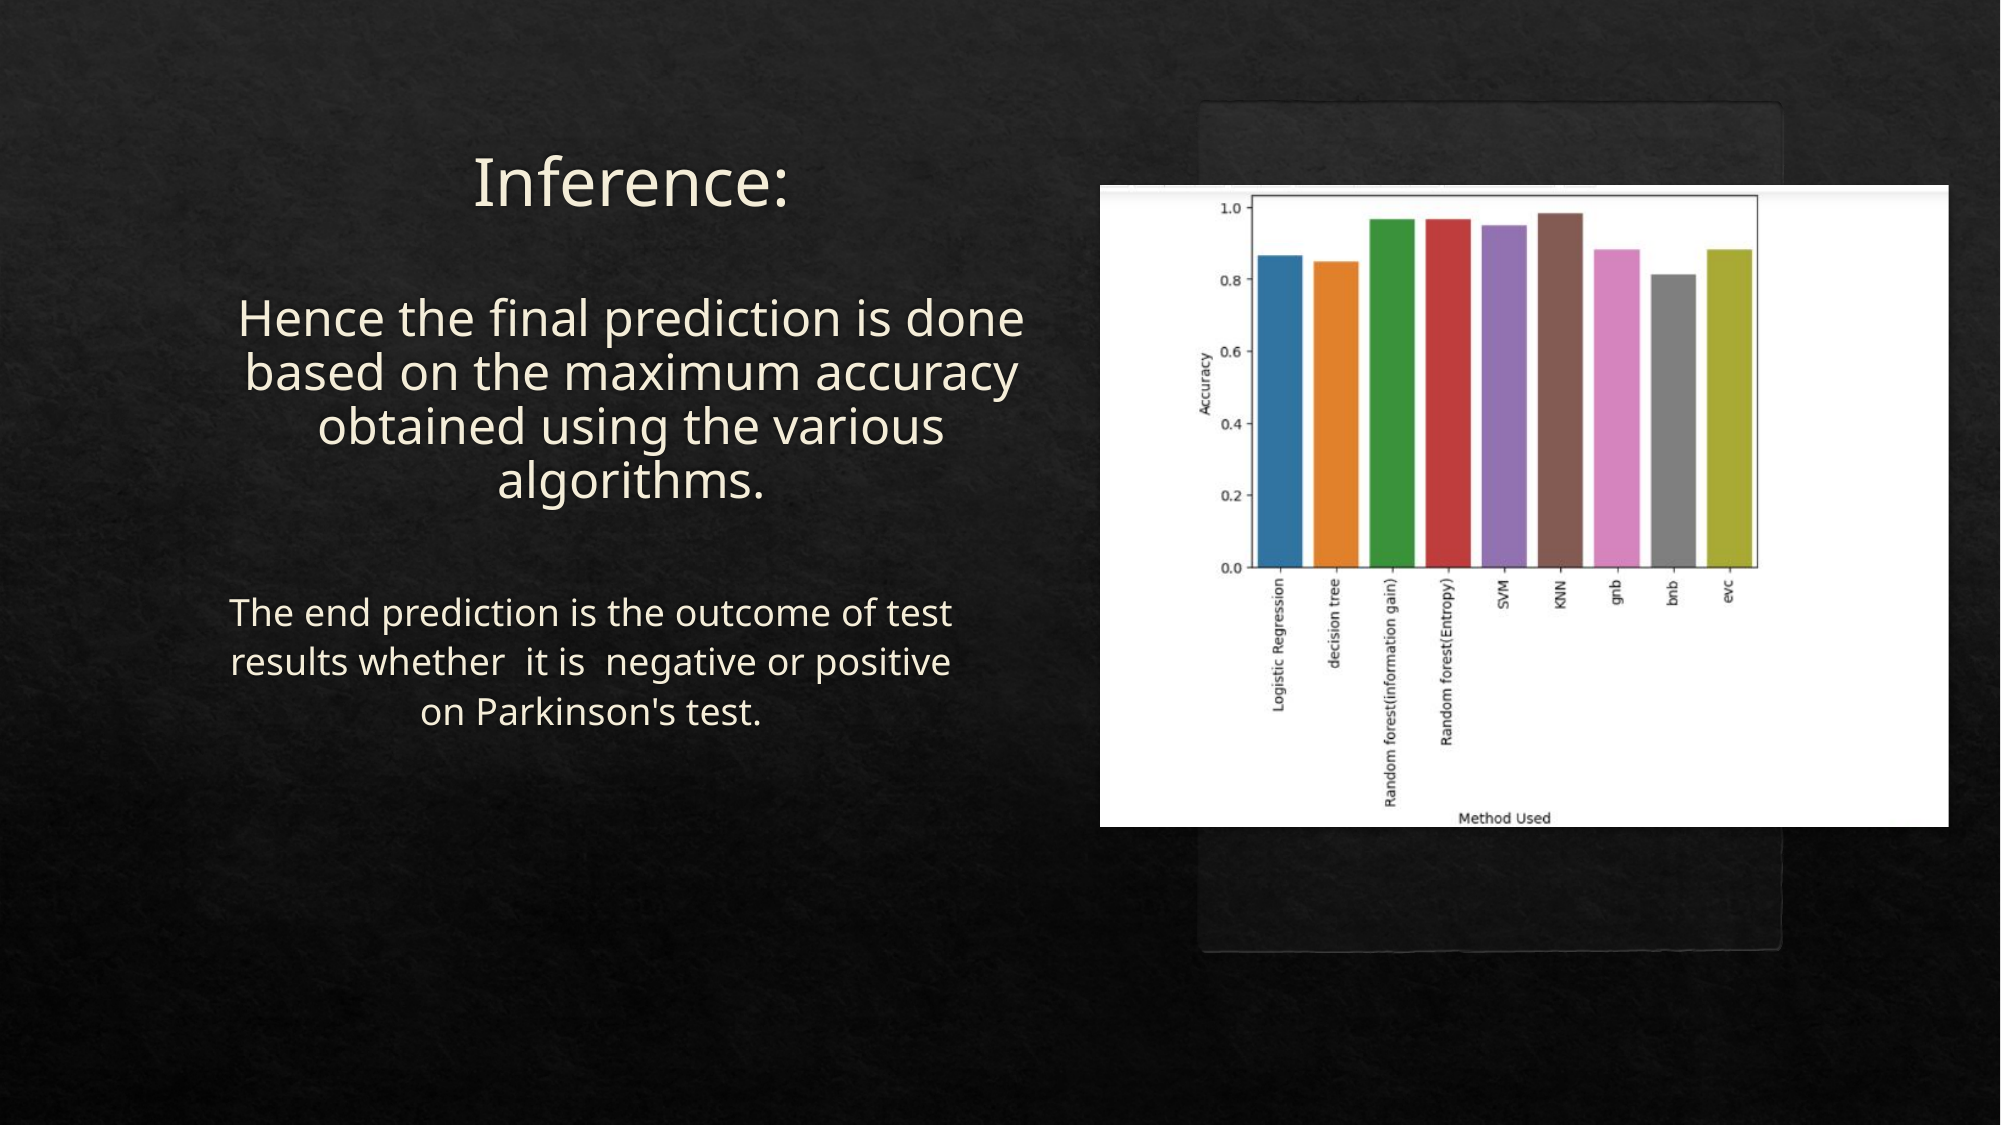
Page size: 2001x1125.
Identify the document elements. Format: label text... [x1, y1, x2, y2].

list The end prediction is the outcome of test results whether it is negative or positive on Parkinson's test. [207, 576, 976, 772]
picture [1099, 99, 1949, 954]
title Inference: Hence the final prediction is done based on the maximum accuracy obtained using the various algorithms. [163, 297, 1091, 577]
